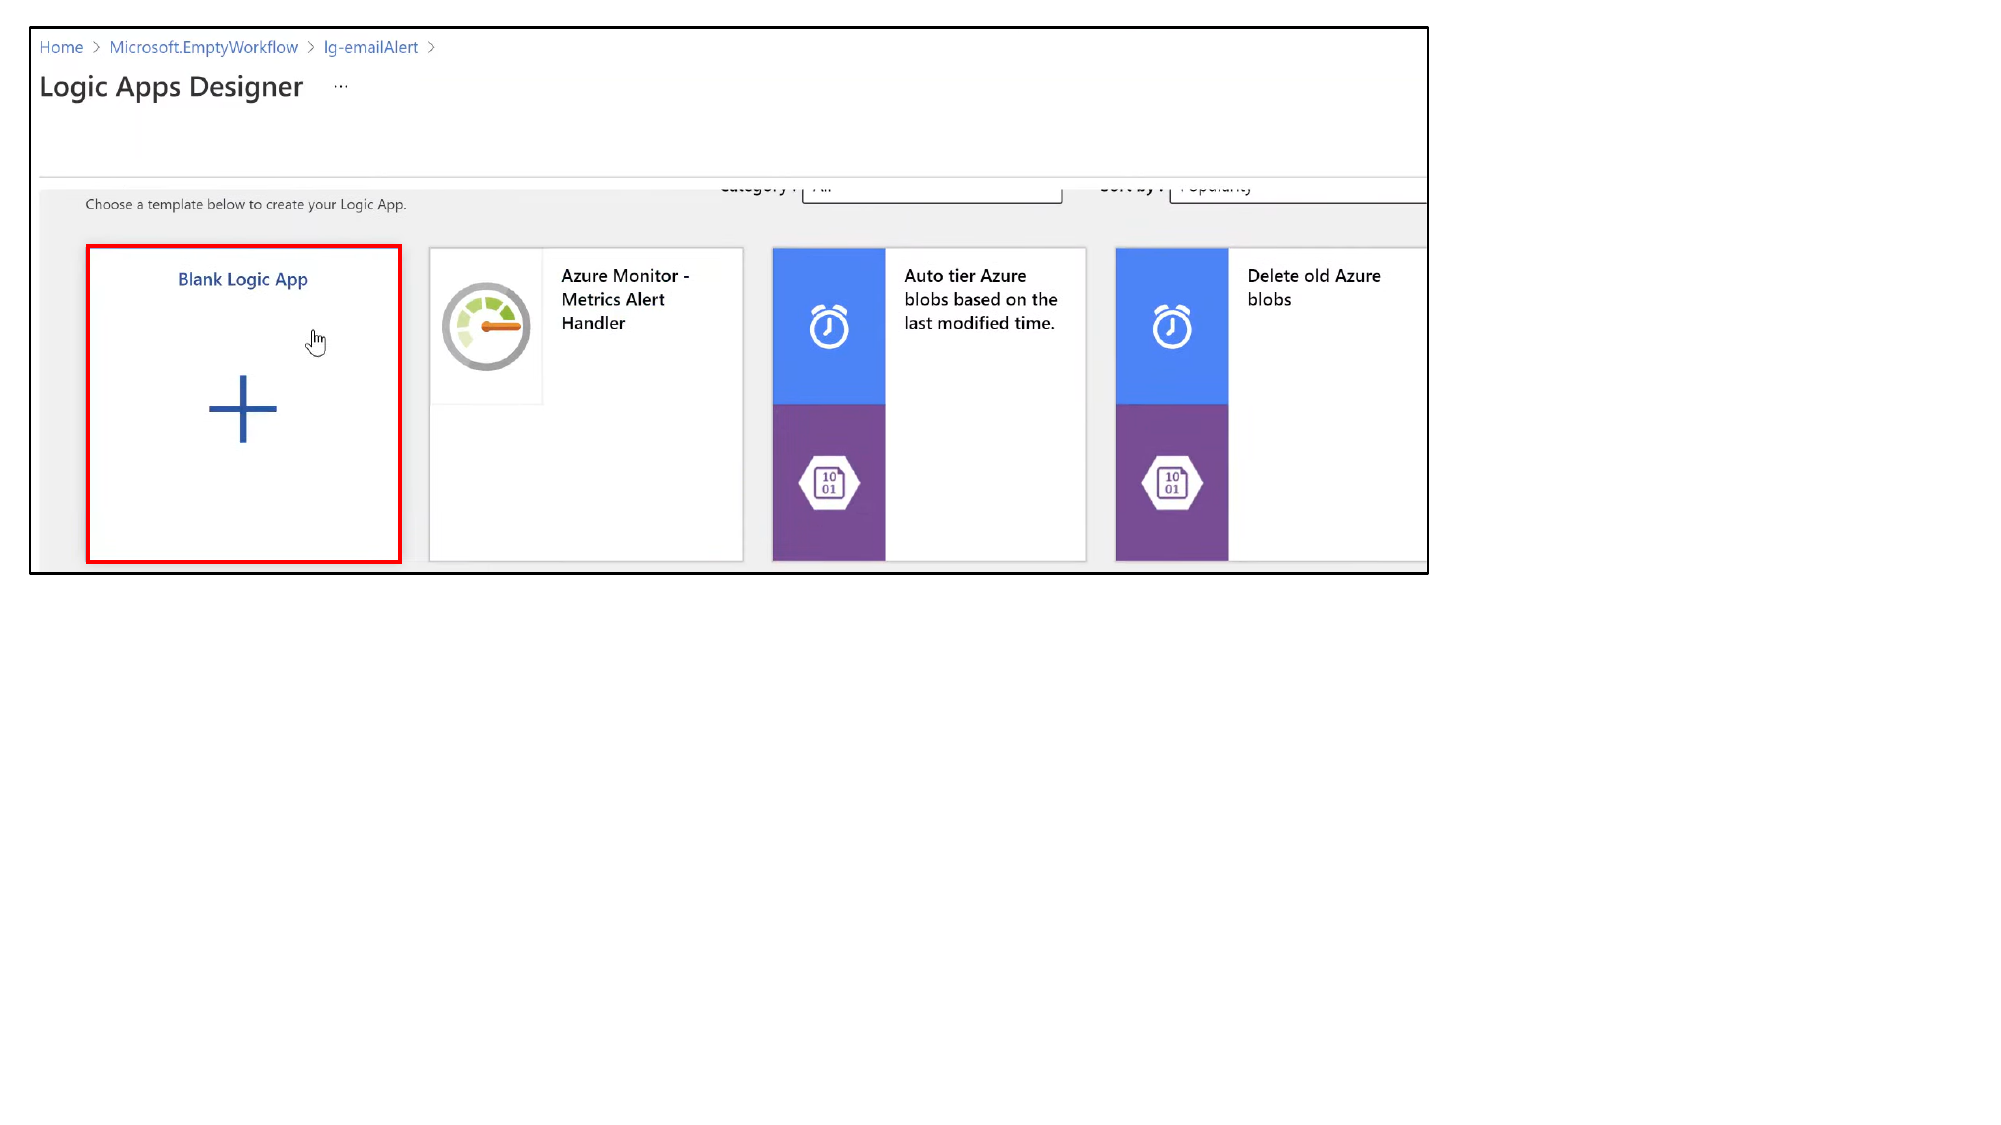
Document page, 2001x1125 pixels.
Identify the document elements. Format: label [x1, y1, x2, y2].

picture [31, 28, 1427, 573]
